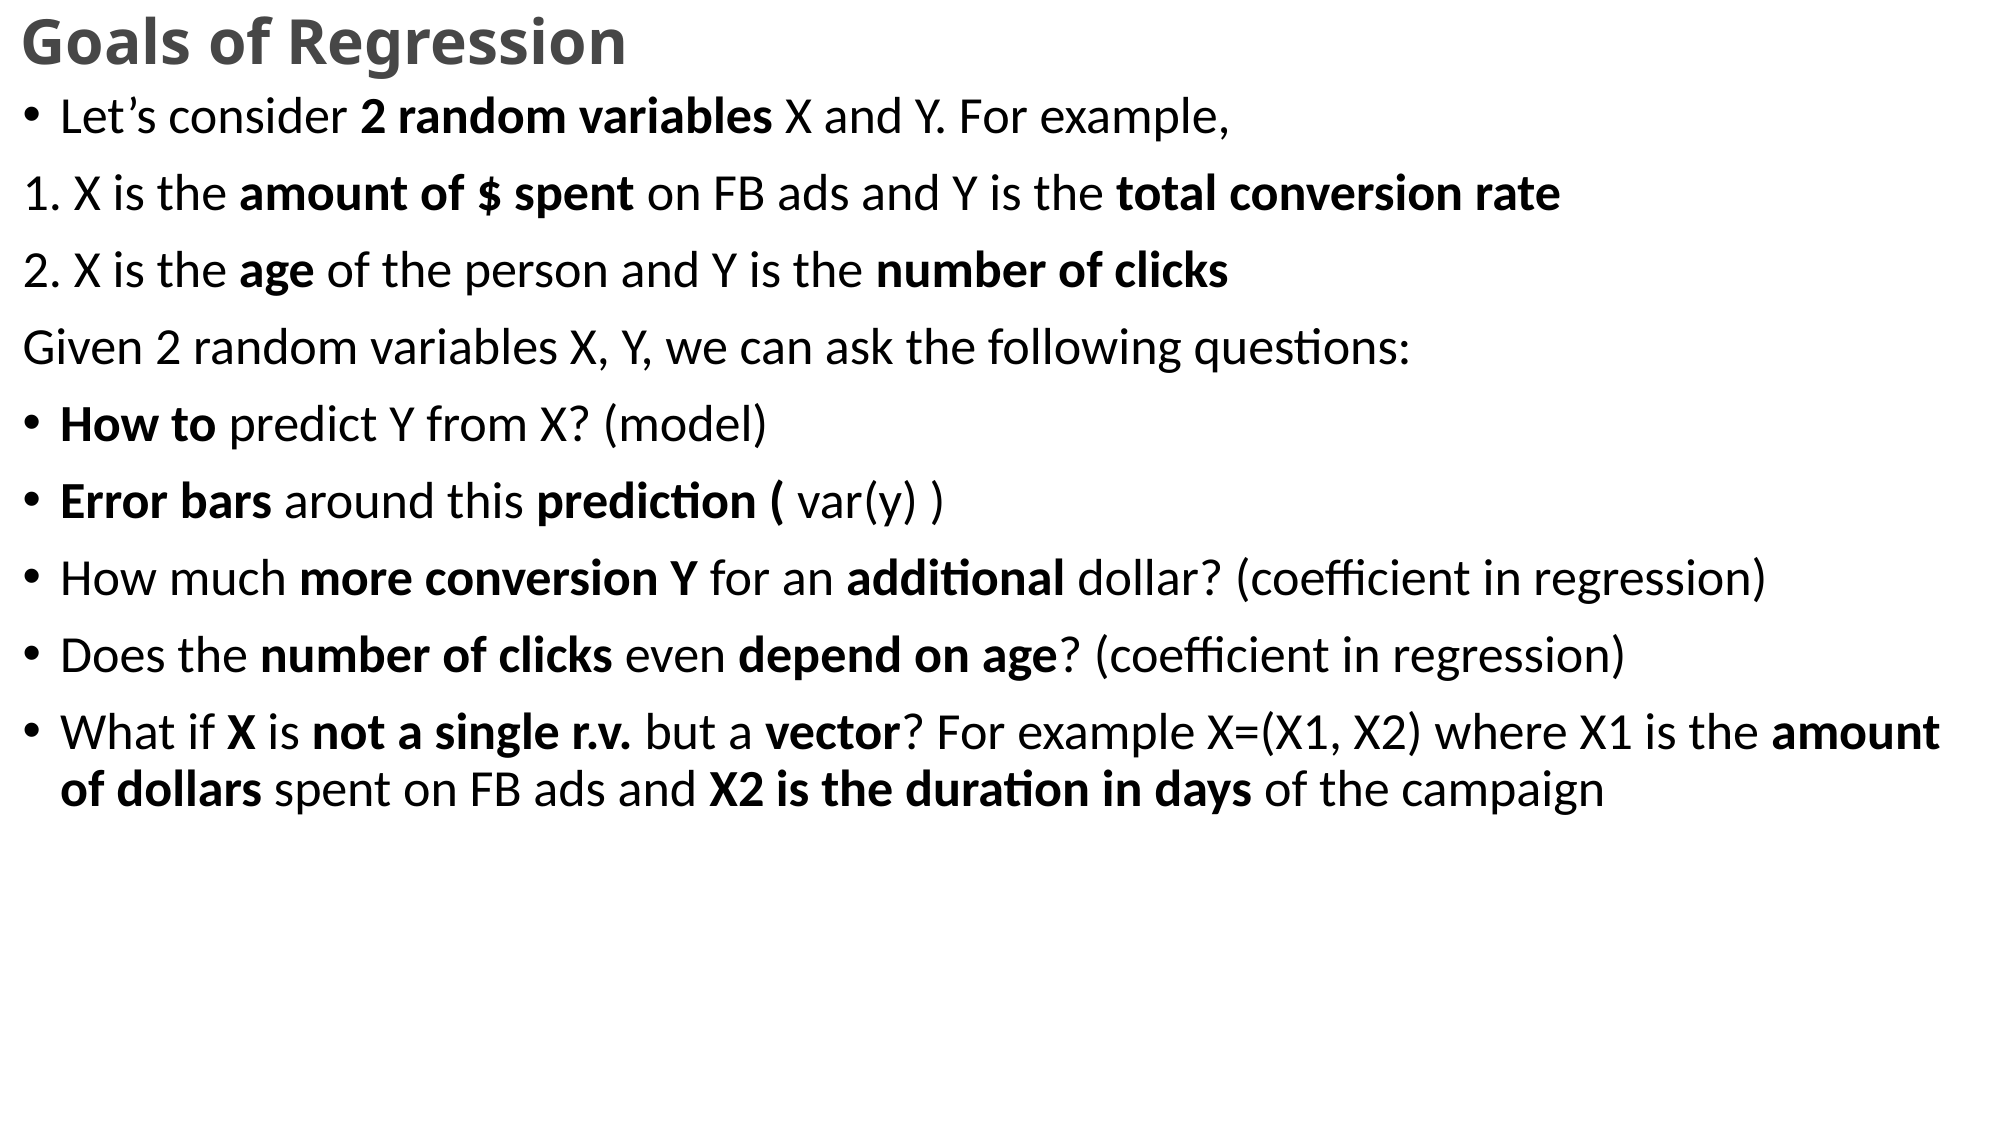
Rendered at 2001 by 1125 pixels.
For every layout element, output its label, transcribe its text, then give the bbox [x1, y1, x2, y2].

title Goals of Regression [5, 2, 1990, 86]
list Let’s consider 2 random variables X and Y. For example, 1. X is the amount of $ spent on FB ads and Y is the total conversion rate 2. X is the age of the person and Y is the number of clicks Given 2 random variables X, Y, we can ask the following questions: How to predict Y from X? (model) Error bars around this prediction ( var(y) ) How much more conversion Y for an additional dollar? (coefficient in regression) Does the number of clicks even depend on age? (coefficient in regression) What if X is not a single r.v. but a vector? For example X=(X1, X2) where X1 is the amount of dollars spent on FB ads and X2 is the duration in days of the campaign [7, 81, 1985, 1111]
